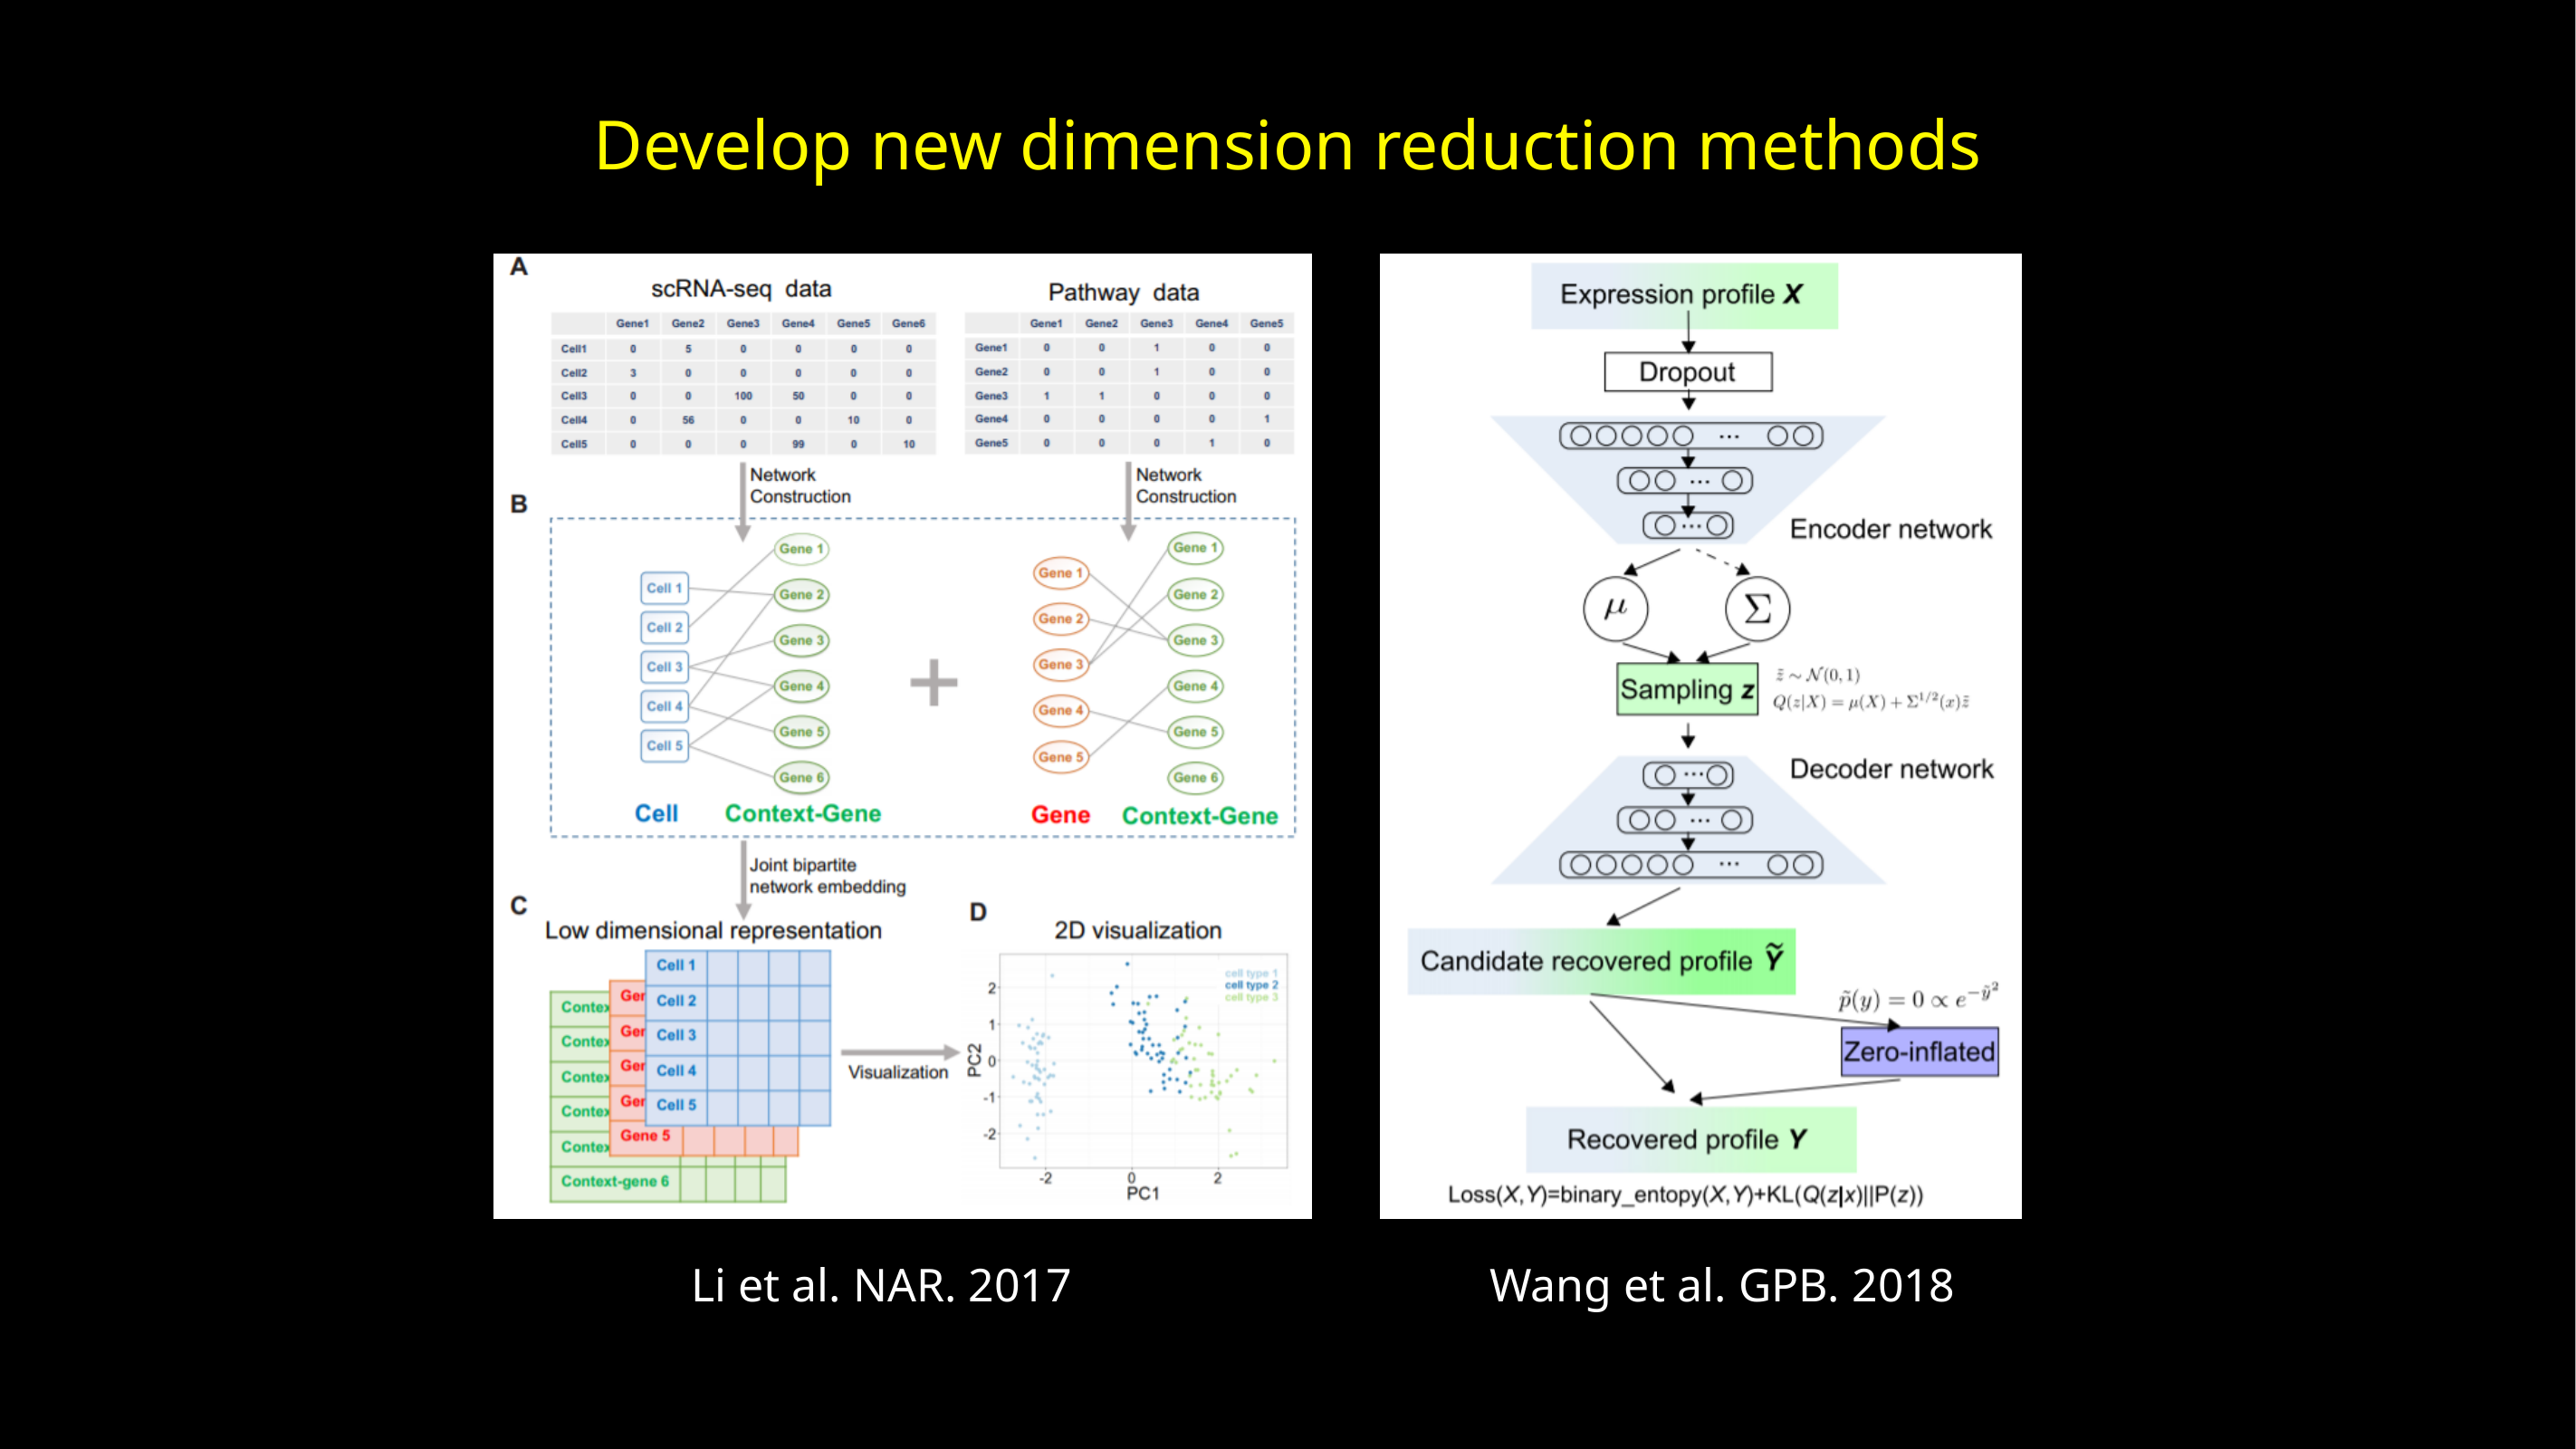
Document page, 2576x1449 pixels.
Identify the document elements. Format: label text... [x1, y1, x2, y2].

picture [493, 253, 1312, 1219]
text_box Develop new dimension reduction methods [586, 93, 1990, 191]
text_box Li et al. NAR. 2017 [611, 1250, 1193, 1327]
picture [1380, 253, 2022, 1219]
text_box Wang et al. GPB. 2018 [1410, 1250, 1992, 1327]
